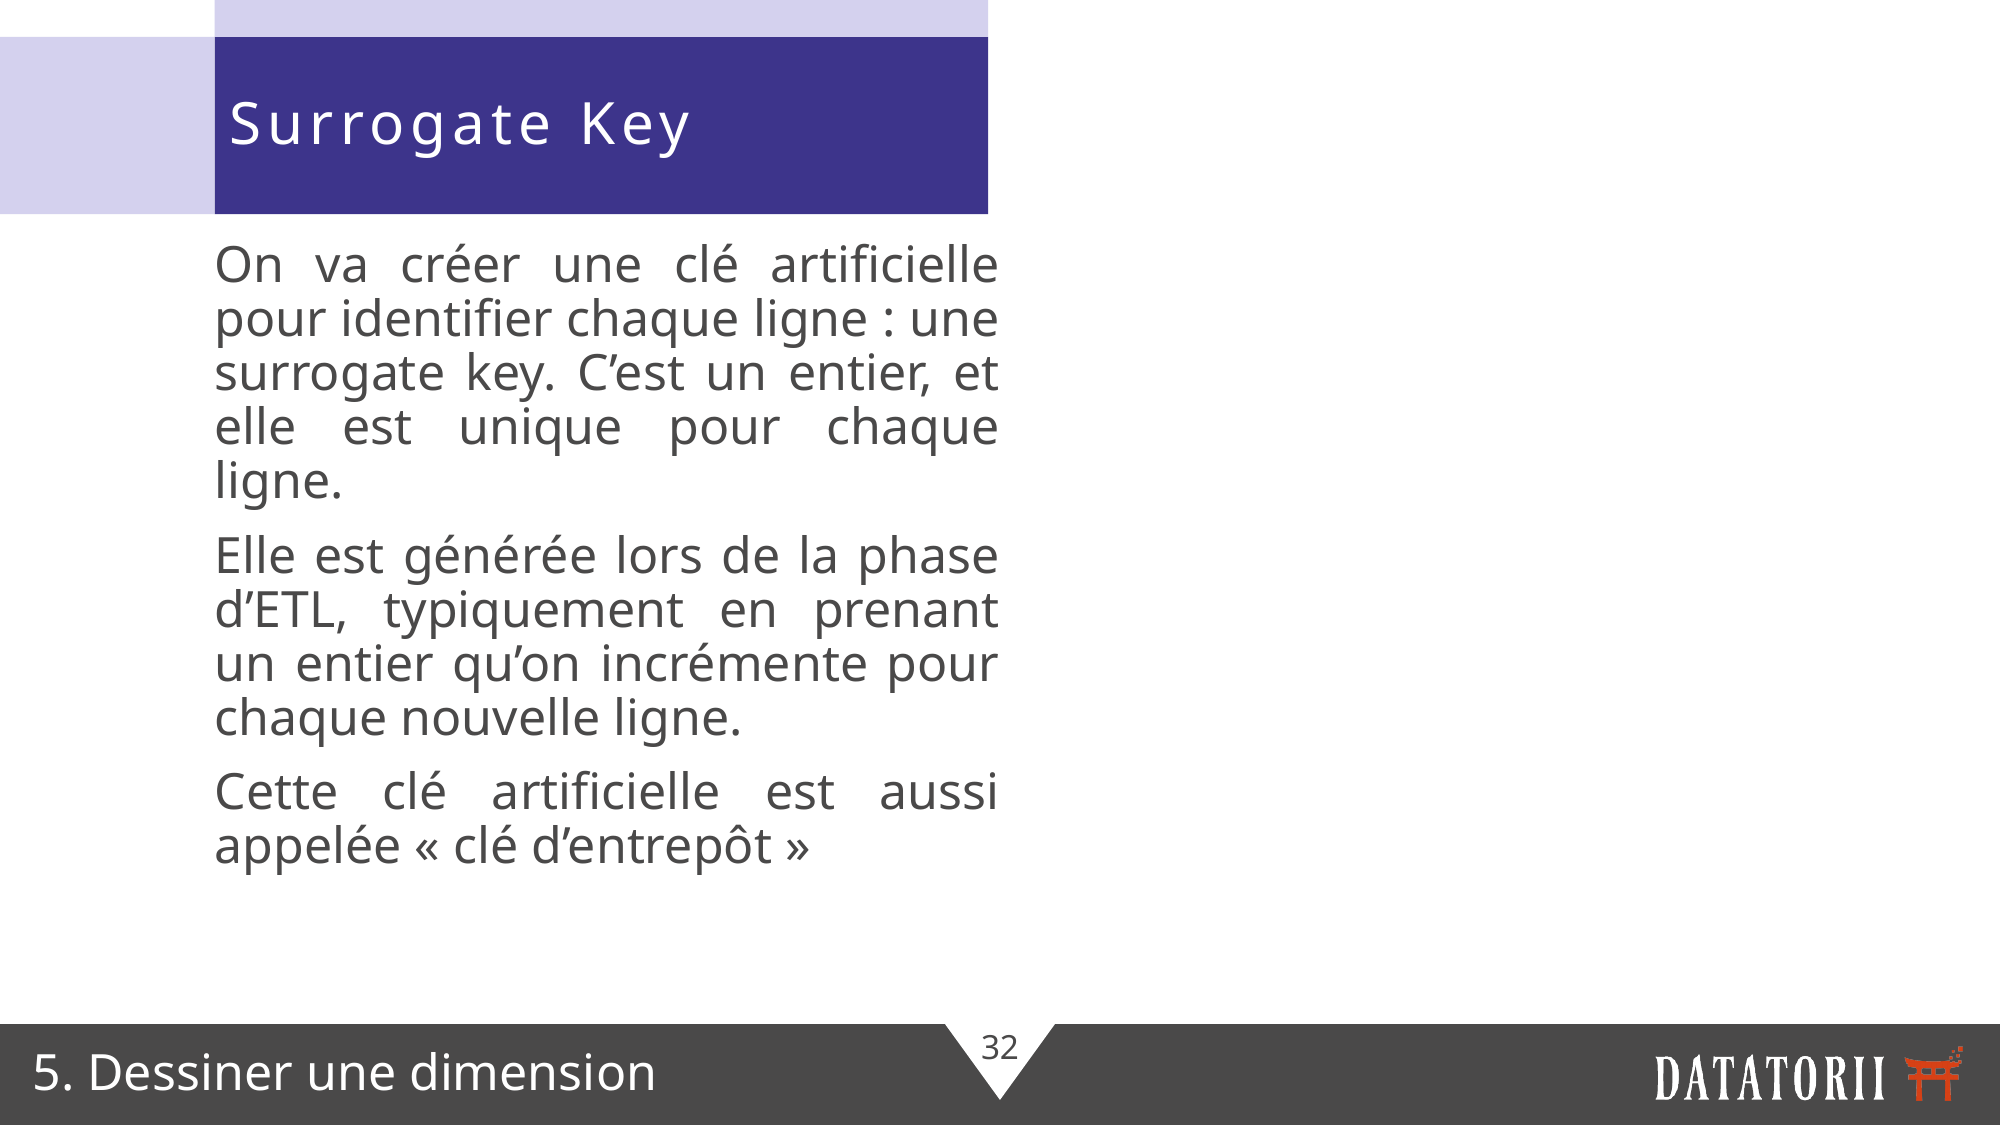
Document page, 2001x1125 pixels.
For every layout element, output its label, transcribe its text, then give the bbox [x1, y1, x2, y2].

picture [1904, 1045, 1964, 1105]
list 5. Dessiner une dimension [0, 1023, 989, 1125]
picture [1648, 1045, 1886, 1105]
list On va créer une clé artificielle pour identifier chaque ligne : une surrogate key. C’est un entier, et elle est unique pour chaque ligne. Elle est générée lors de la phase d’ETL, typiquement en prenant un entier qu’on incrémente pour chaque nouvelle ligne. Cette clé artificielle est aussi appelée « clé d’entrepôt » [214, 231, 1000, 1024]
list Surrogate Key [214, 36, 989, 215]
